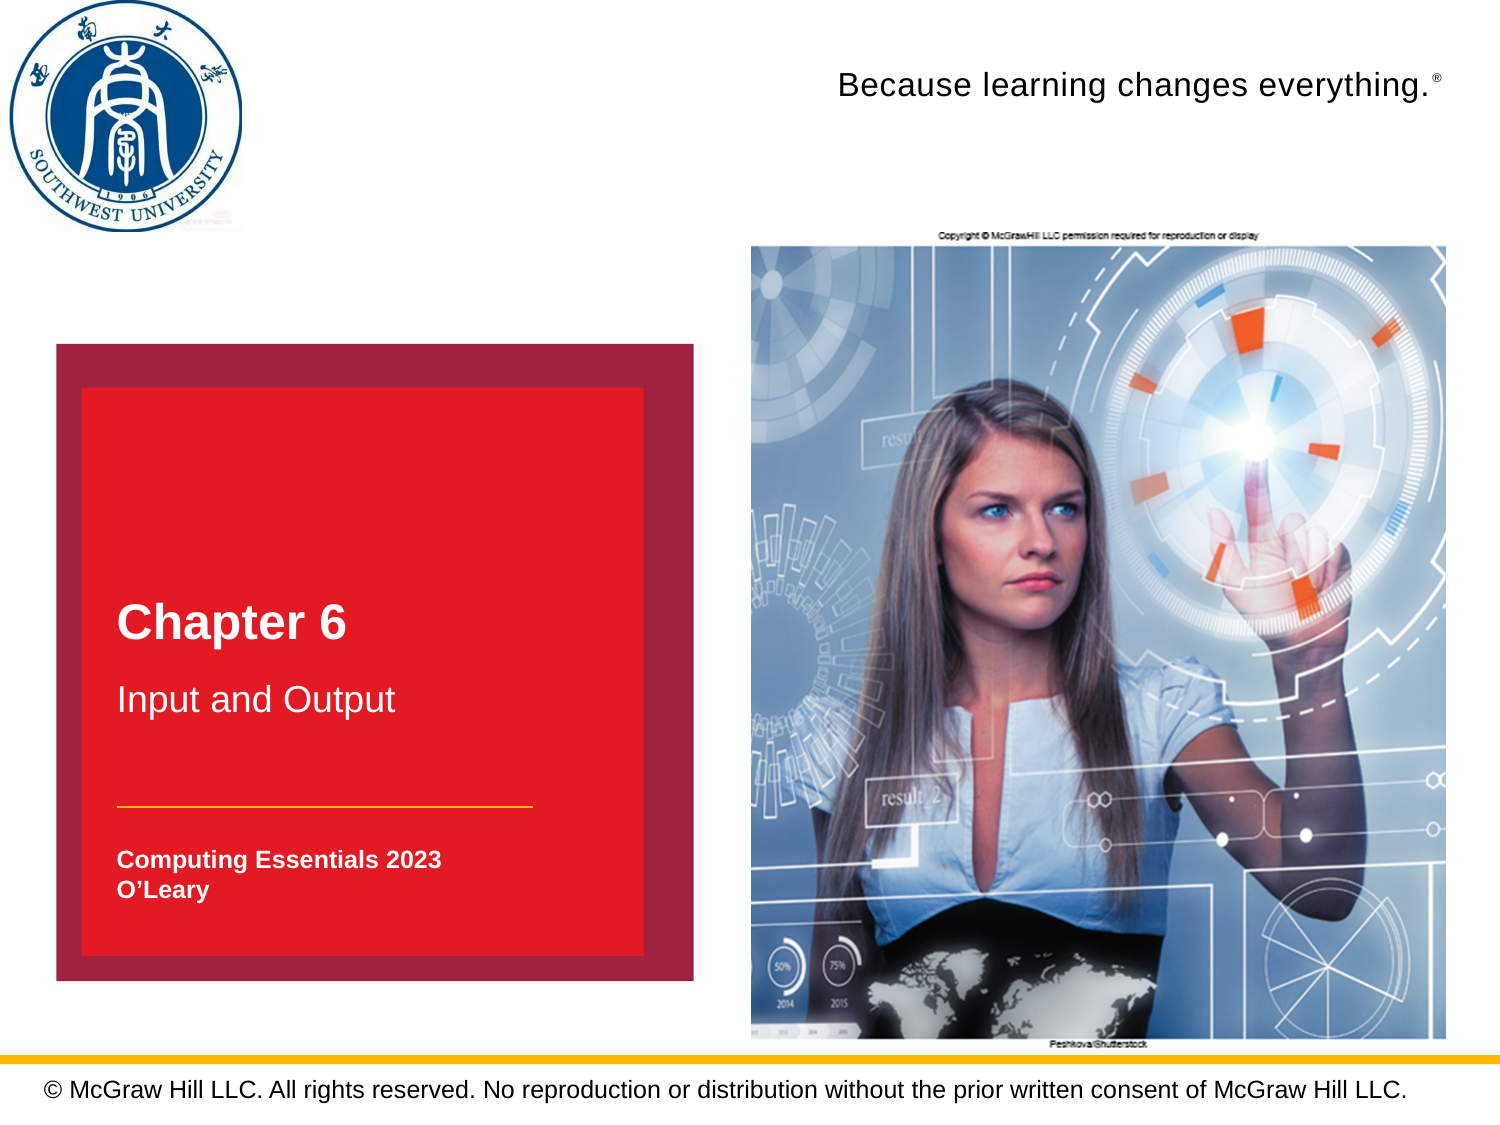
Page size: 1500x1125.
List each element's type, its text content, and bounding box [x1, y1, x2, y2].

list Computing Essentials 2023 O’Leary [101, 836, 602, 930]
picture [9, 0, 242, 232]
subtitle Input and Output [101, 667, 600, 800]
picture [751, 232, 1446, 1049]
title Chapter 6 [101, 427, 600, 657]
list © McGraw Hill LLC. All rights reserved. No reproduction or distribution without the prior written consent of McGraw Hill LLC. [1, 1066, 1454, 1118]
